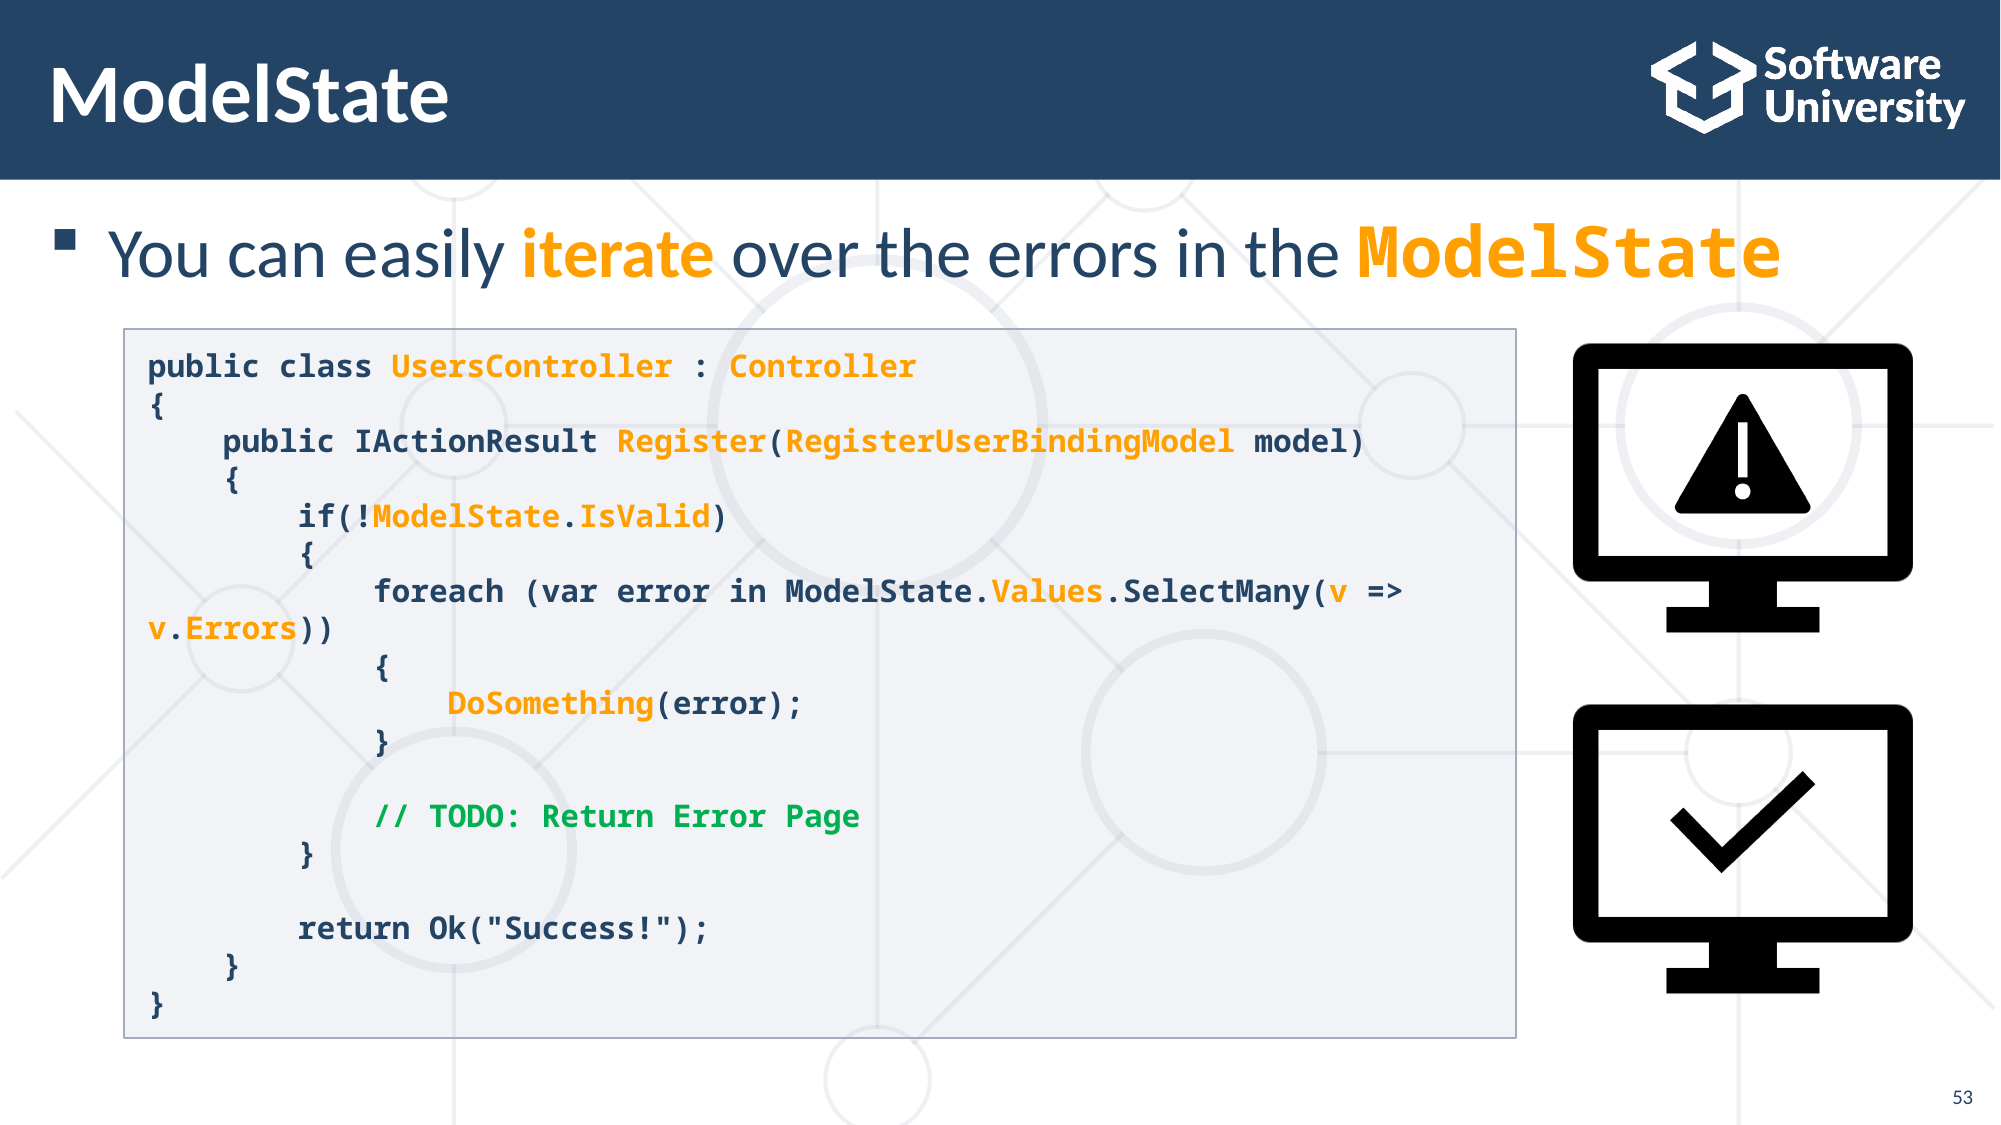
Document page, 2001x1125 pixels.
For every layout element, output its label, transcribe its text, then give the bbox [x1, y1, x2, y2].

picture [1539, 284, 1947, 1053]
list You can easily iterate over the errors in the ModelState [31, 196, 1970, 1050]
title ModelState [31, 16, 1625, 162]
slide_number 53 [1927, 1067, 1989, 1117]
text_box public class UsersController : Controller { public IActionResult Register(RegisterUserBindingModel model) { if(!ModelState.IsValid) { foreach (var error in ModelState.Values.SelectMany(v => v.Errors)) { DoSomething(error); } // TODO: Return Error Page } return Ok("Success!"); } } [124, 328, 1516, 1039]
picture [1651, 41, 1966, 134]
